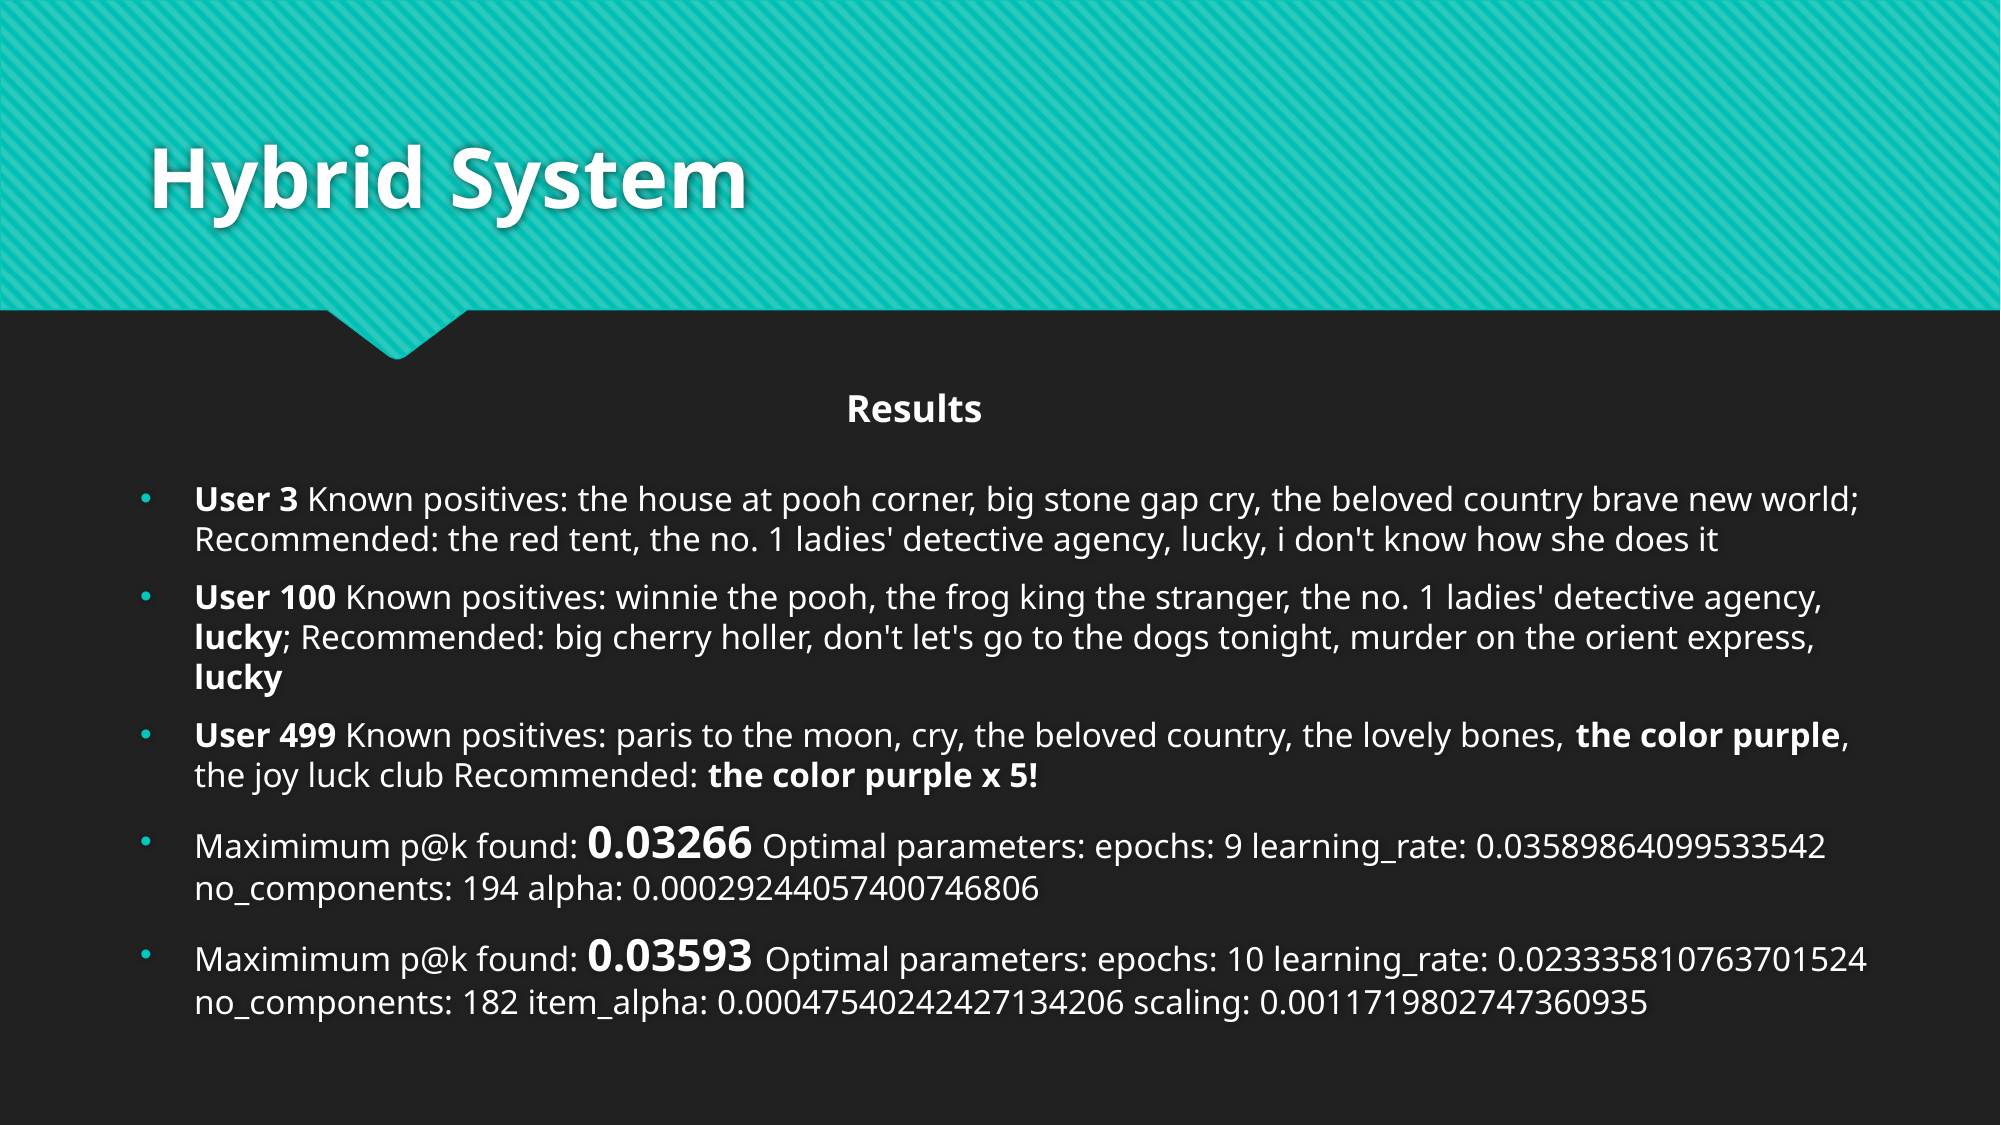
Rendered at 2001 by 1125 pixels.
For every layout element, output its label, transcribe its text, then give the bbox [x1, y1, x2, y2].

text_box Results [831, 378, 1146, 438]
list User 3 Known positives: the house at pooh corner, big stone gap cry, the beloved country brave new world; Recommended: the red tent, the no. 1 ladies' detective agency, lucky, i don't know how she does it User 100 Known positives: winnie the pooh, the frog king the stranger, the no. 1 ladies' detective agency, lucky; Recommended: big cherry holler, don't let's go to the dogs tonight, murder on the orient express, lucky User 499 Known positives: paris to the moon, cry, the beloved country, the lovely bones, the color purple, the joy luck club Recommended: the color purple x 5! Maximimum p@k found: 0.03266 Optimal parameters: epochs: 9 learning_rate: 0.03589864099533542 no_components: 194 alpha: 0.00029244057400746806 Maximimum p@k found: 0.03593 Optimal parameters: epochs: 10 learning_rate: 0.023335810763701524 no_components: 182 item_alpha: 0.00047540242427134206 scaling: 0.0011719802747360935 [125, 470, 1890, 1068]
title Hybrid System [132, 73, 1868, 233]
